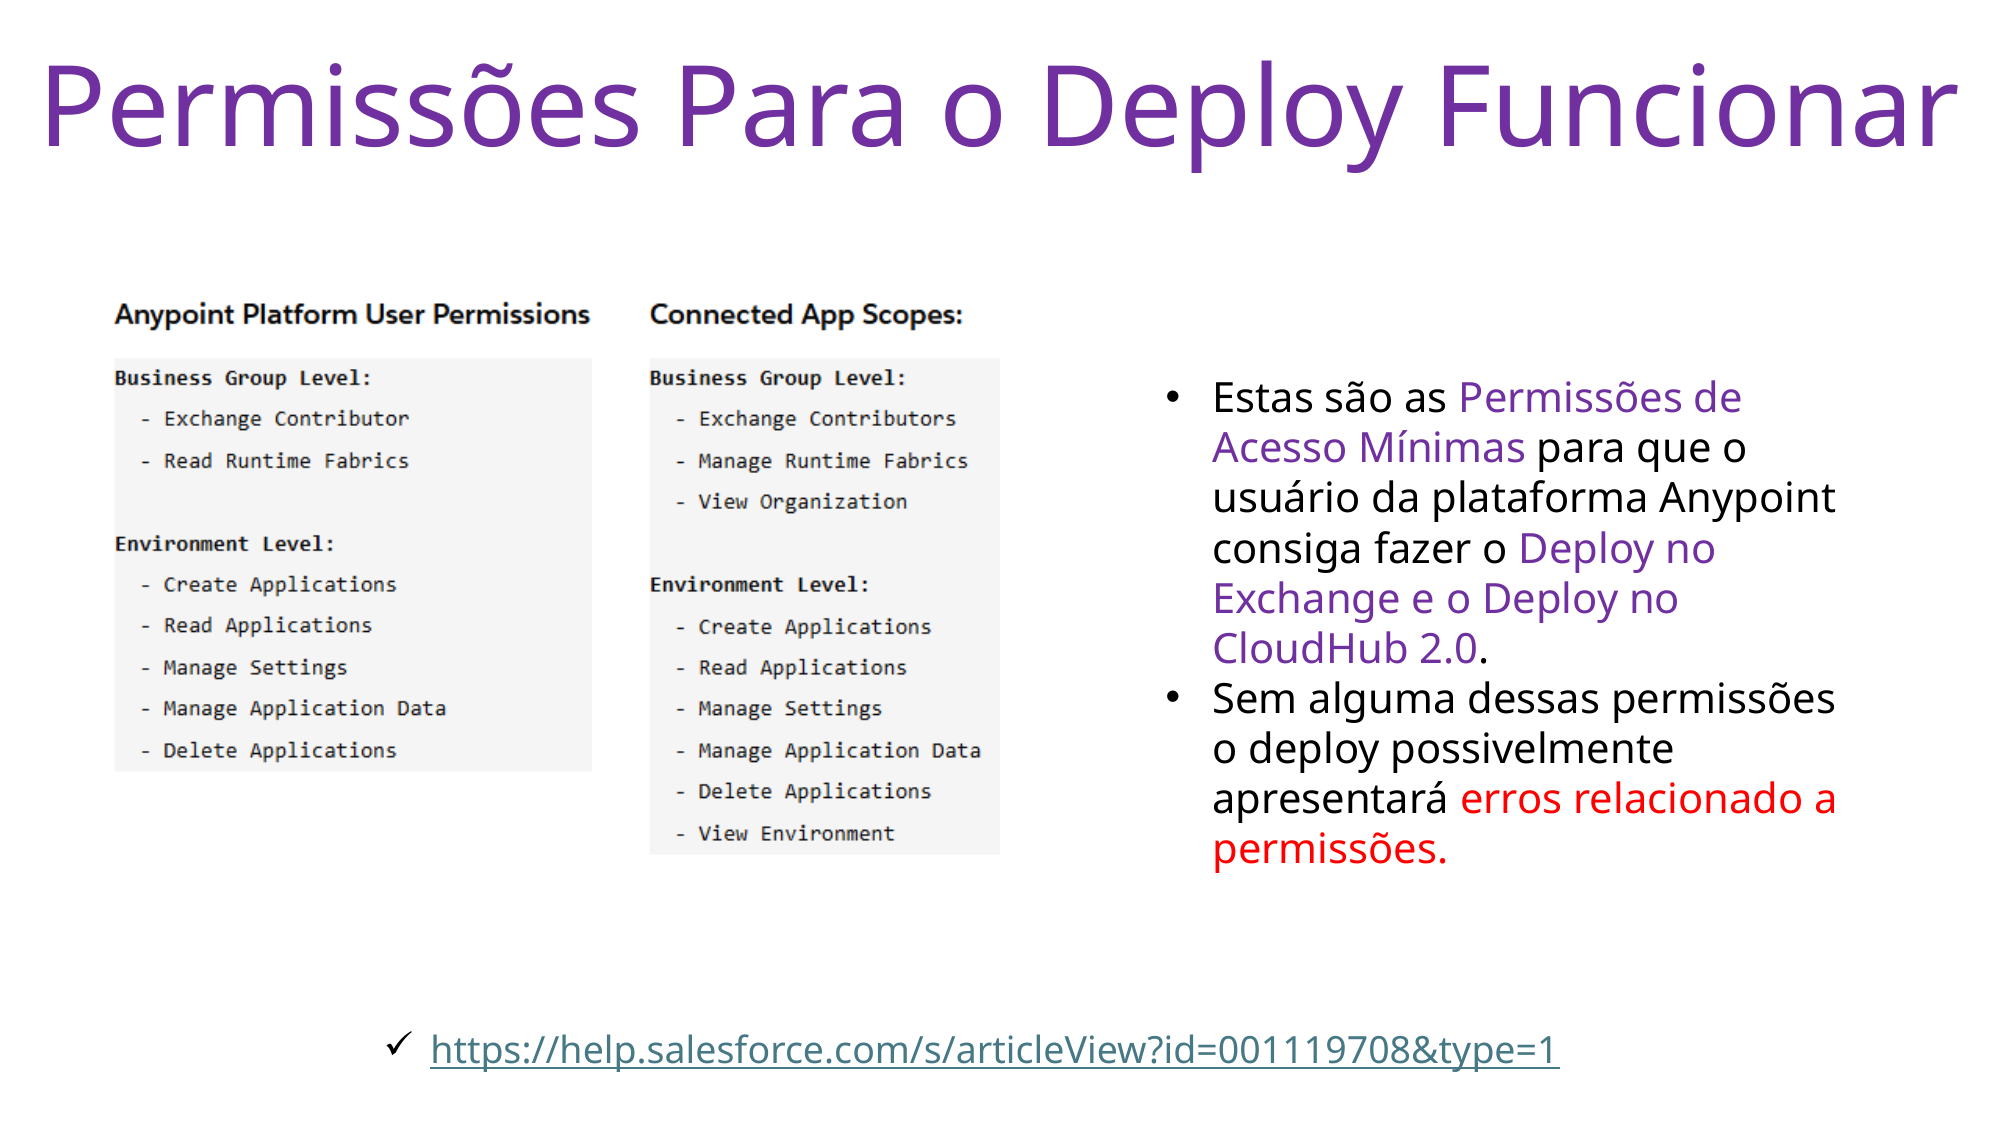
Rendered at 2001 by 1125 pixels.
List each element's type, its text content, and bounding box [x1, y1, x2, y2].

text_box https://help.salesforce.com/s/articleView?id=001119708&type=1 [368, 1018, 1722, 1125]
picture [93, 295, 593, 775]
text_box Permissões Para o Deploy Funcionar [23, 26, 1977, 177]
picture [627, 295, 1001, 869]
text_box Estas são as Permissões de Acesso Mínimas para que o usuário da plataforma Anypoint consiga fazer o Deploy no Exchange e o Deploy no CloudHub 2.0. Sem alguma dessas permissões o deploy possivelmente apresentará erros relacionado a permissões. [1150, 363, 1879, 879]
